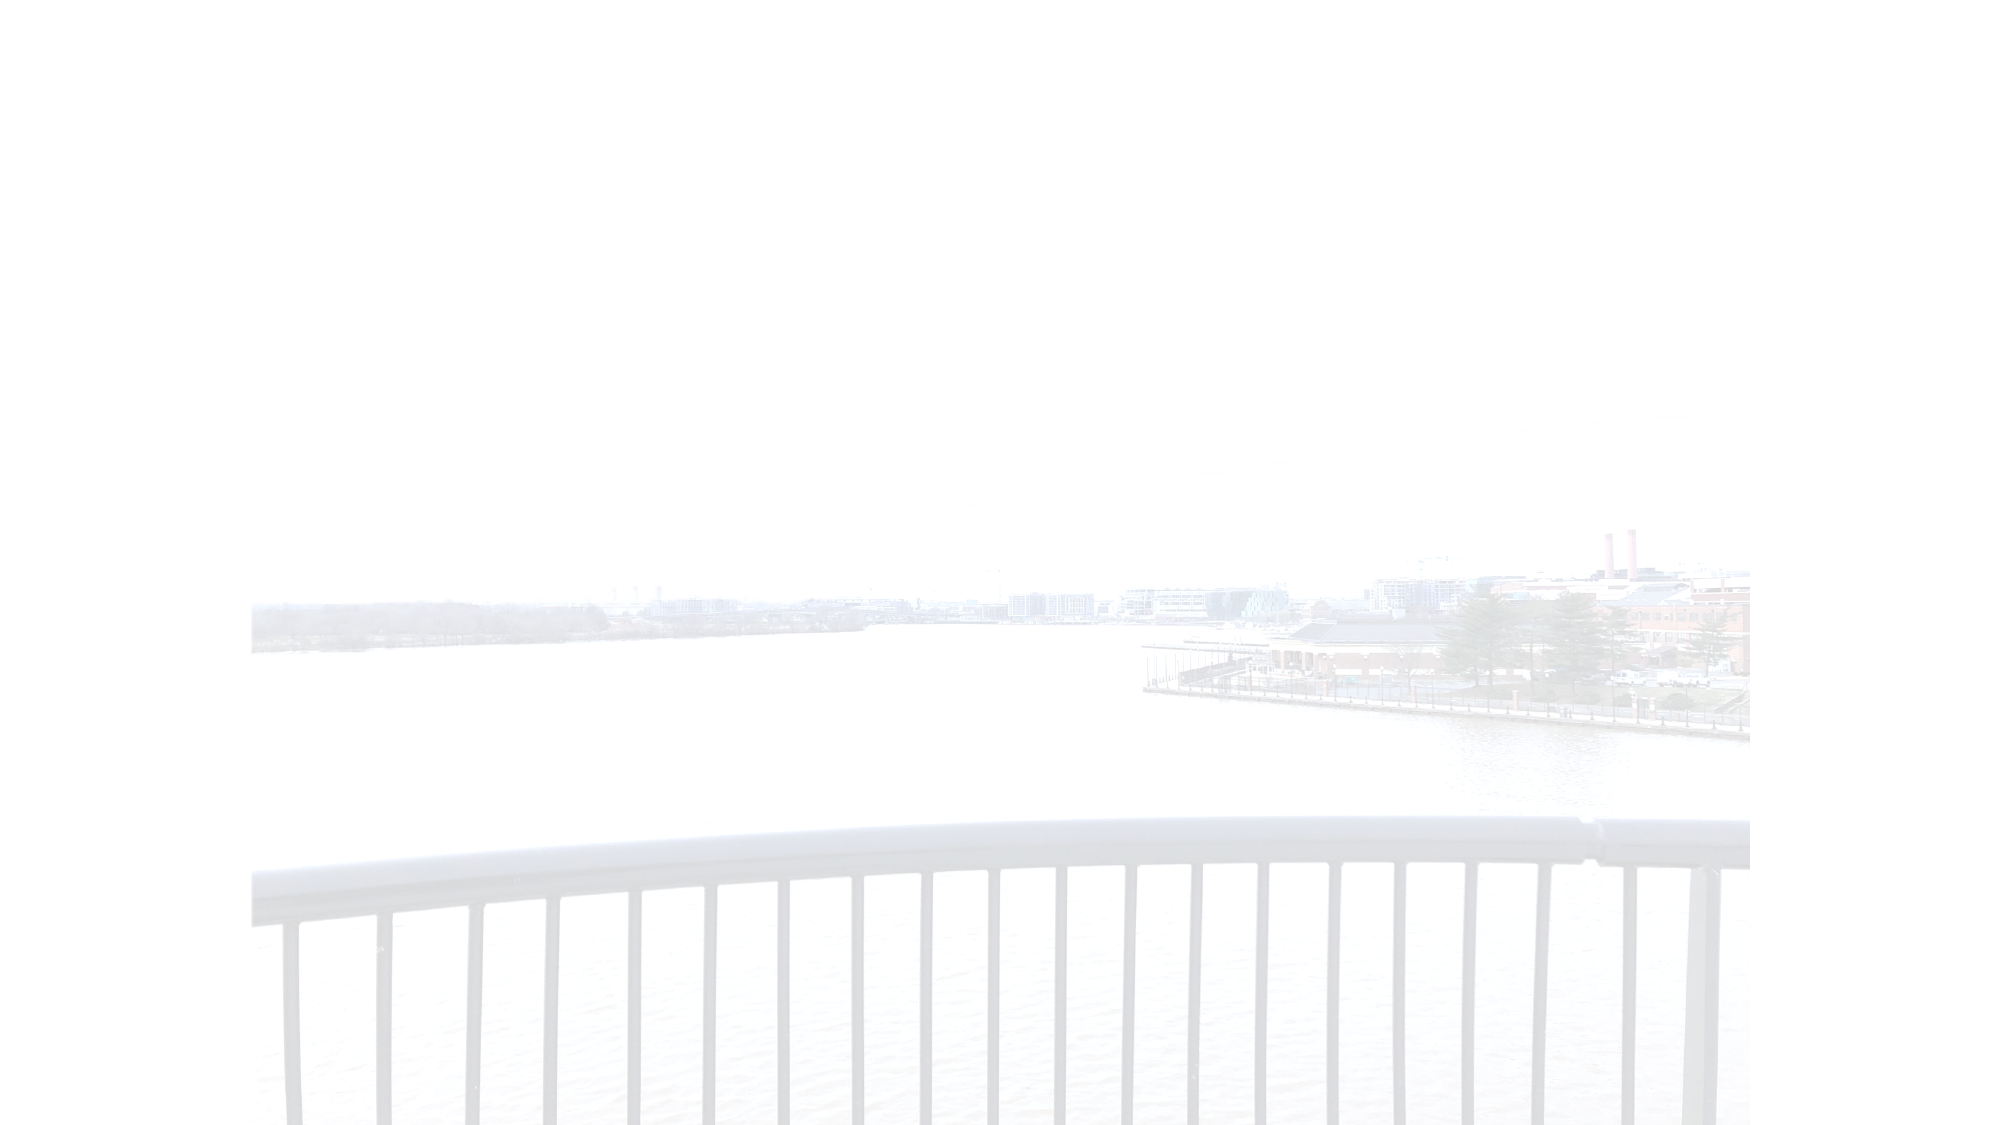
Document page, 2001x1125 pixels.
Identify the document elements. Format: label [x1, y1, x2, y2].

picture [249, 0, 1750, 1125]
